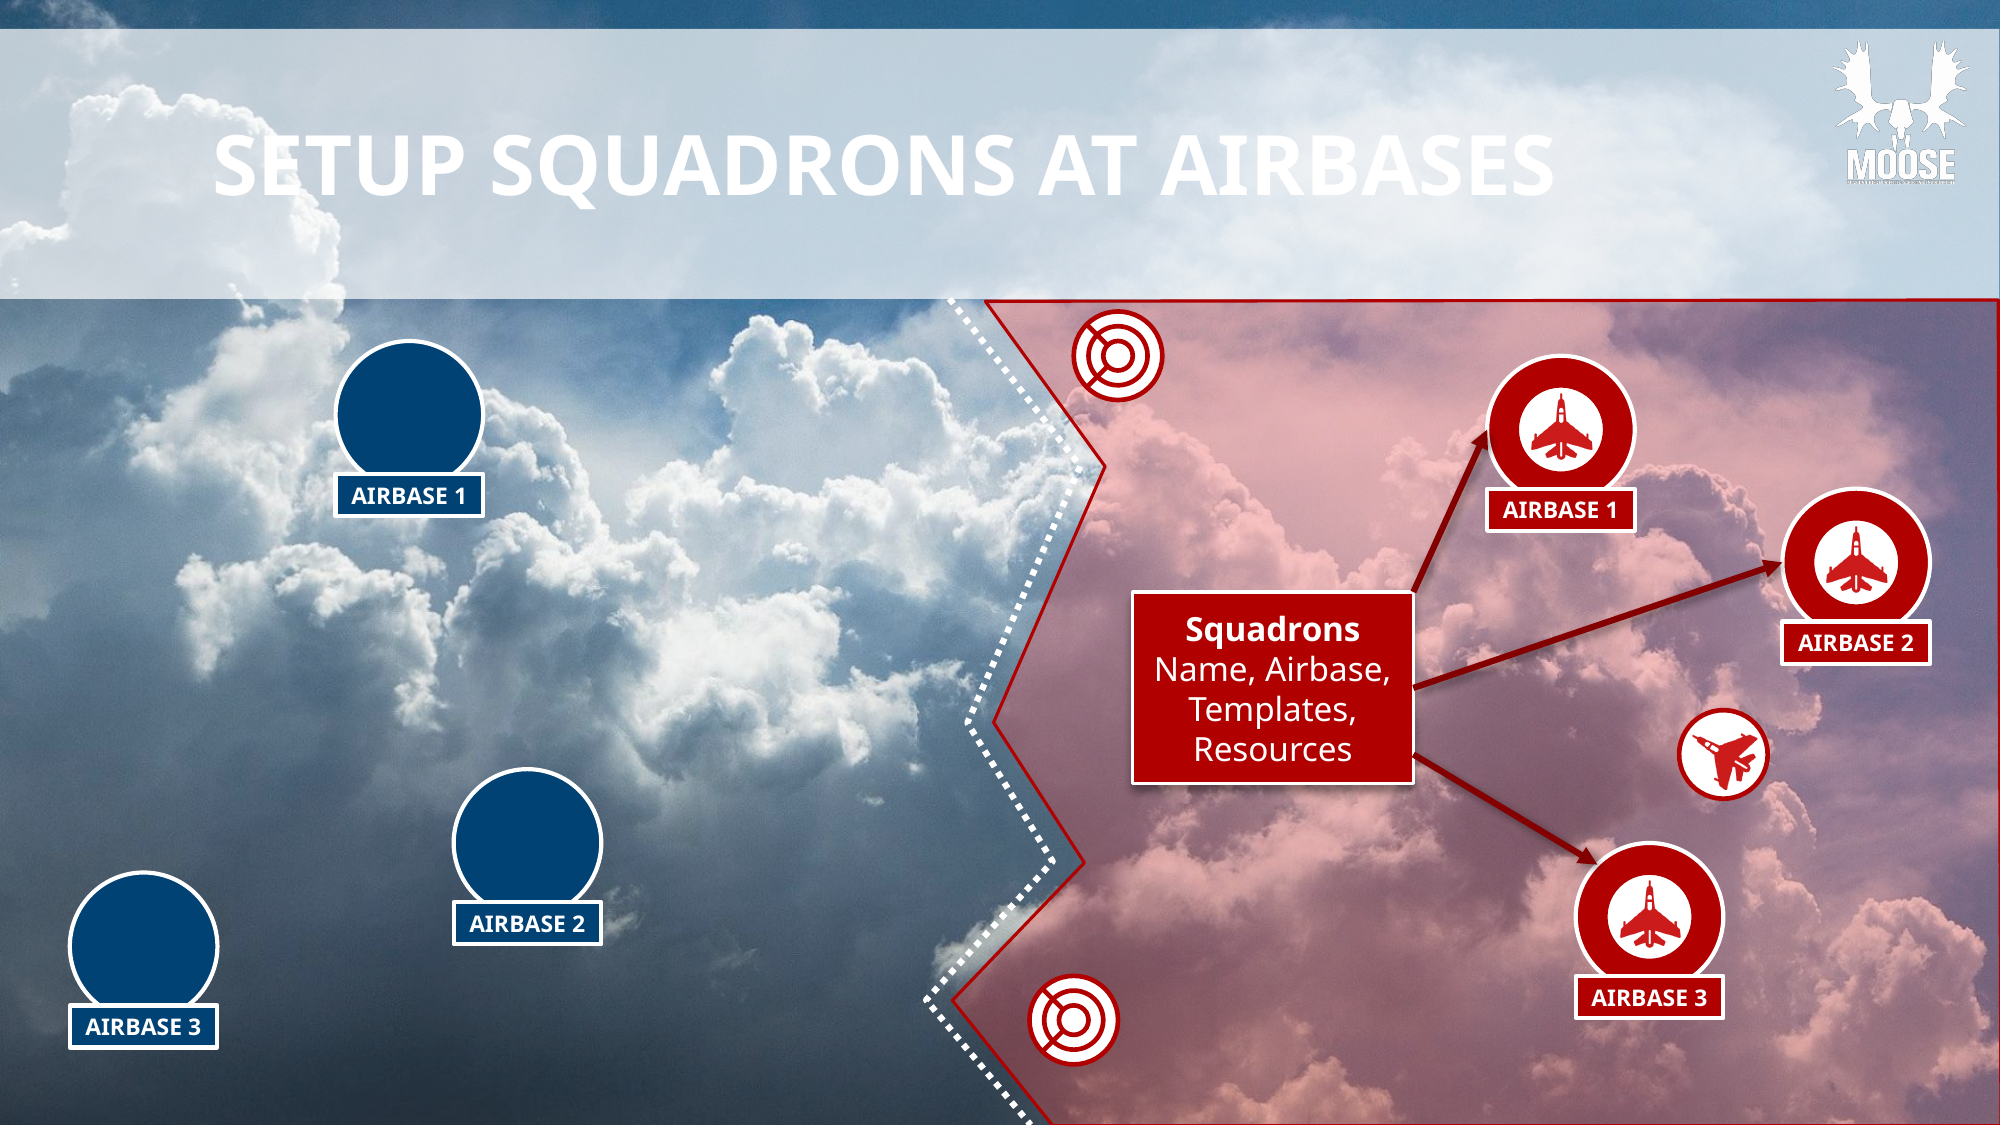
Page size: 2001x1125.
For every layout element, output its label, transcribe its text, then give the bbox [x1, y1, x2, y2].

text_box [1485, 353, 1637, 487]
text_box [451, 767, 604, 900]
text_box [333, 338, 486, 472]
text_box AIRBASE 2 [1789, 619, 1932, 666]
text_box AIRBASE 3 [1574, 974, 1725, 1020]
text_box AIRBASE 1 [1494, 487, 1637, 533]
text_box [1678, 709, 1768, 799]
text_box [1413, 429, 1488, 558]
text_box AIRBASE 3 [68, 1003, 219, 1050]
text_box [984, 298, 2000, 1125]
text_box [1029, 975, 1119, 1065]
text_box [1573, 840, 1726, 974]
text_box Squadrons Name, Airbase, Templates, Resources [1132, 591, 1414, 785]
text_box [925, 298, 1082, 1125]
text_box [1811, 517, 1901, 607]
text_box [1413, 754, 1598, 865]
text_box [1413, 562, 1783, 689]
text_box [1516, 385, 1606, 475]
title setup squadrons at airbases [197, 46, 1803, 295]
text_box [1780, 486, 1933, 619]
text_box AIRBASE 1 [333, 472, 485, 518]
text_box AIRBASE 2 [452, 900, 603, 946]
picture [1826, 30, 1976, 195]
text_box [67, 870, 220, 1003]
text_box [1073, 311, 1163, 401]
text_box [1604, 872, 1695, 962]
